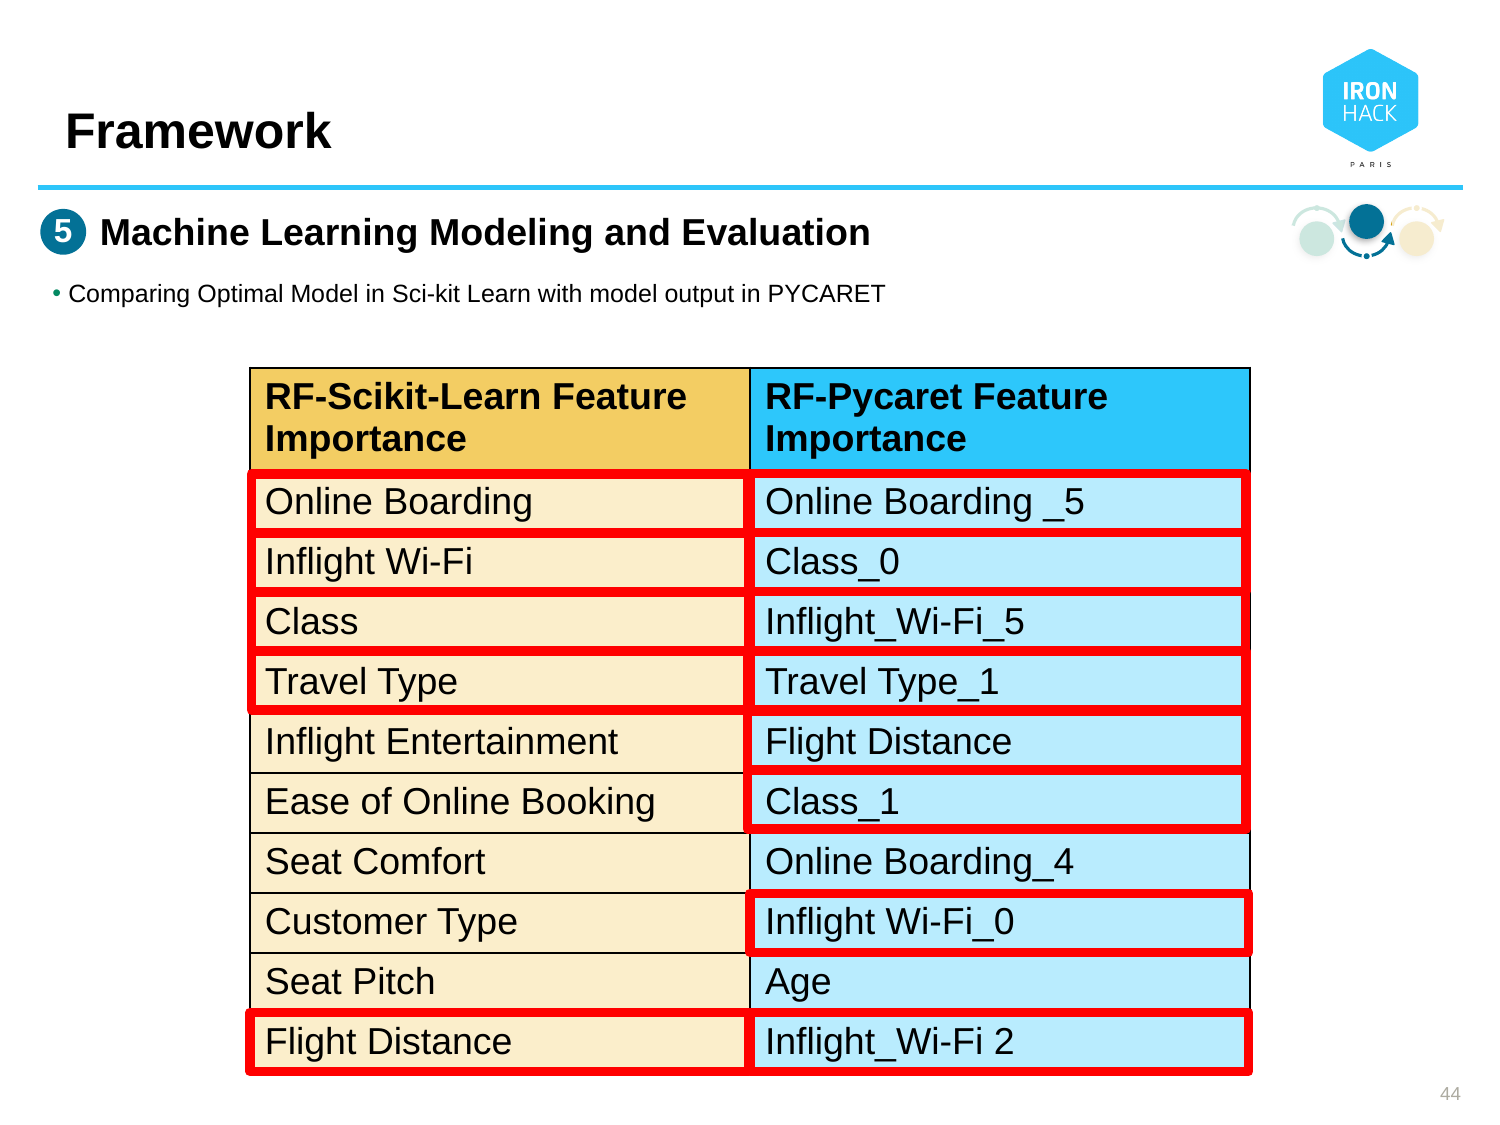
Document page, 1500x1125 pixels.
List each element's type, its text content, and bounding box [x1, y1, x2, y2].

table_cell Ease of Online Booking [251, 774, 749, 832]
table_cell Inflight Entertainment [251, 714, 745, 772]
picture [1293, 31, 1448, 186]
text_box [748, 1010, 1251, 1073]
text_box [745, 709, 1248, 768]
text_box [249, 652, 745, 712]
text_box [249, 472, 745, 531]
text_box [745, 471, 1248, 531]
text_box [249, 531, 752, 589]
table_header RF-Pycaret Feature Importance [751, 369, 1249, 472]
text_box [747, 530, 1248, 589]
table_header RF-Scikit-Learn Feature Importance [251, 369, 749, 472]
table_cell Customer Type [251, 894, 748, 952]
text_box Machine Learning Modeling and Evaluation [77, 213, 1163, 254]
table_cell Seat Comfort [251, 834, 749, 892]
text_box Framework [65, 105, 1313, 160]
table_cell Age [751, 954, 1249, 1010]
text_box [745, 768, 1248, 831]
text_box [1291, 200, 1447, 265]
text_box 5 [38, 206, 89, 257]
table_cell Online Boarding_4 [751, 834, 1249, 891]
text_box [745, 652, 1248, 709]
text_box [752, 589, 1248, 652]
text_box [249, 589, 752, 652]
text_box Comparing Optimal Model in Sci-kit Learn with model output in PYCARET [38, 267, 1461, 931]
text_box [748, 891, 1251, 954]
table_cell Seat Pitch [251, 954, 749, 1010]
text_box [248, 1010, 748, 1073]
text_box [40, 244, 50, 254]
